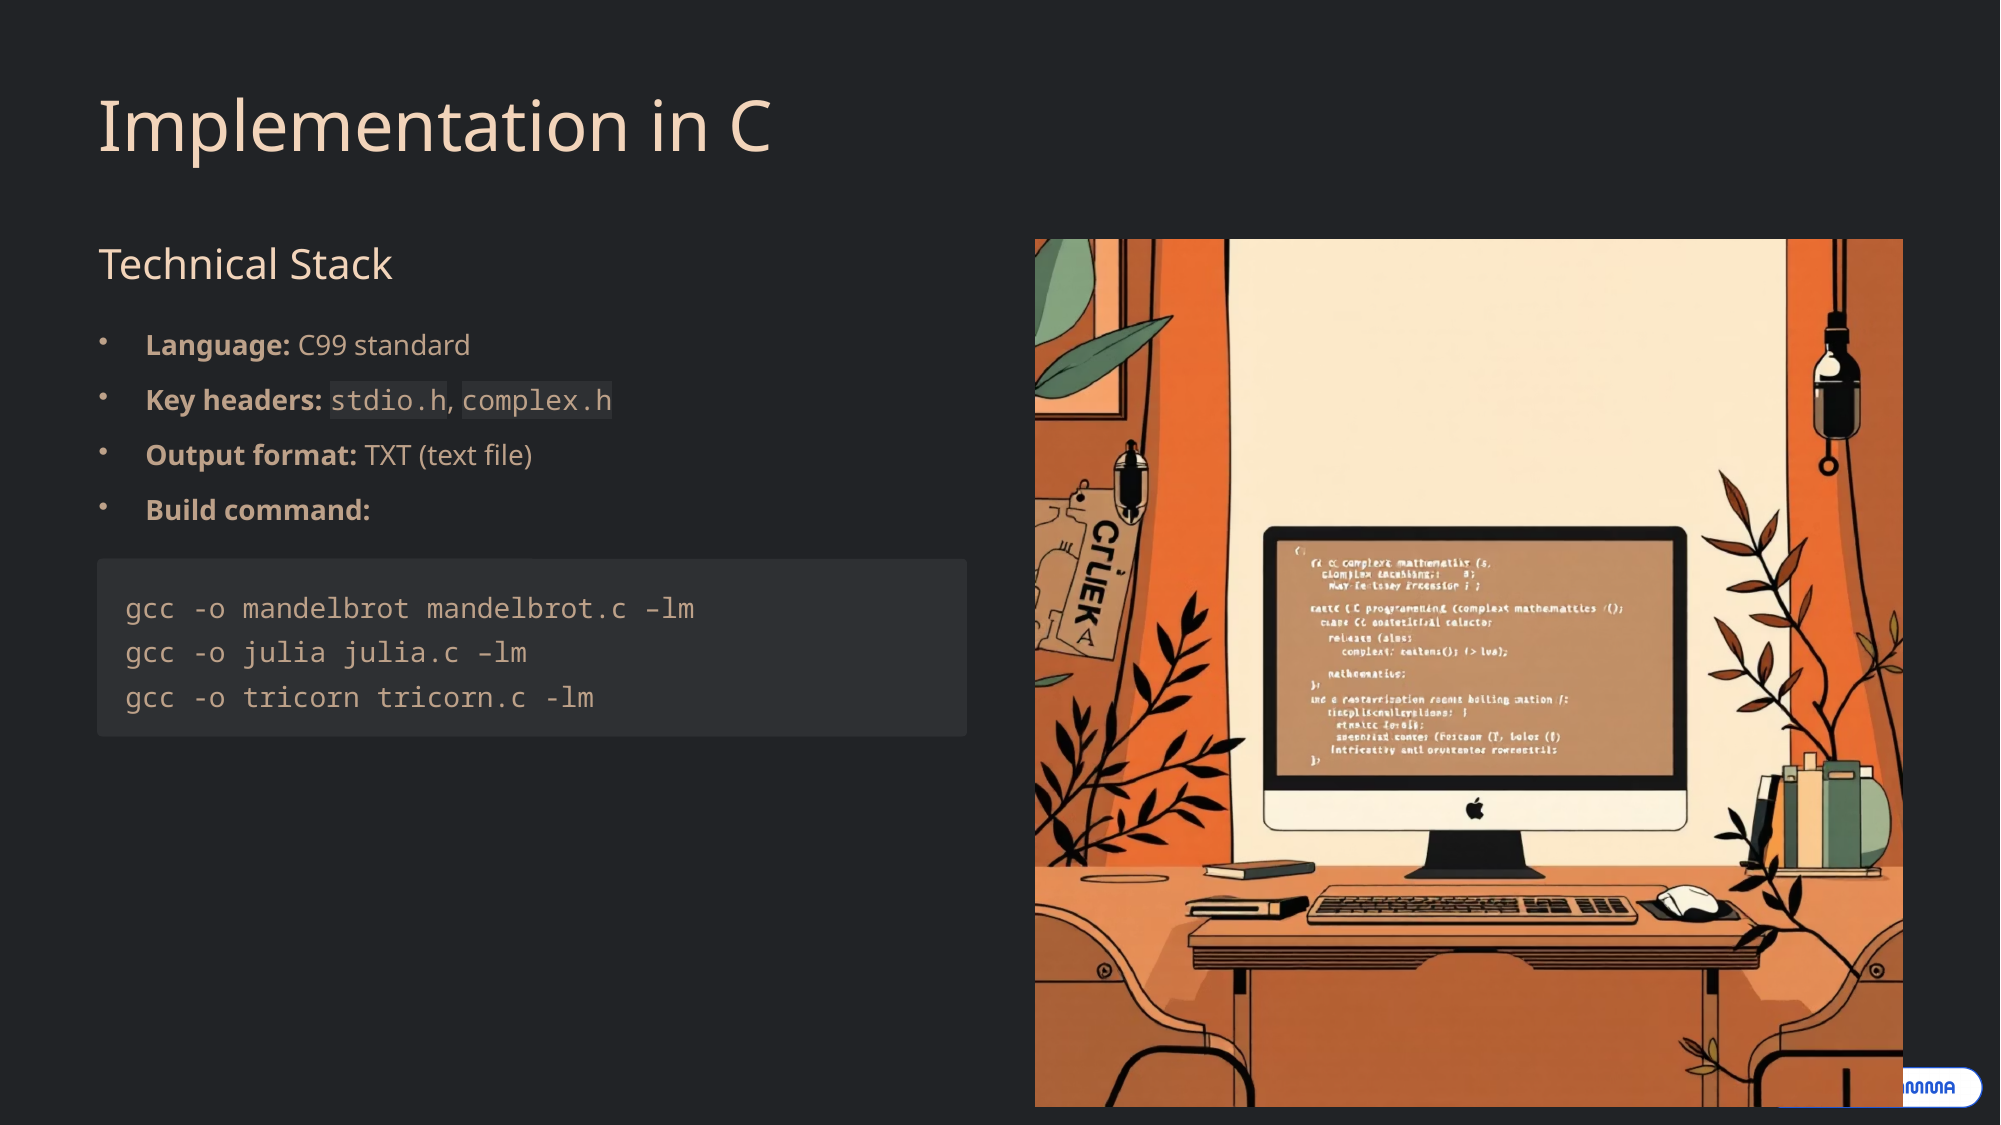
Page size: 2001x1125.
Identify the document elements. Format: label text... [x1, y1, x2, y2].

text_box Implementation in C [98, 77, 804, 166]
text_box [97, 558, 967, 737]
text_box Output format: TXT (text file) [98, 426, 966, 472]
text_box Build command: [98, 481, 966, 527]
picture [1035, 239, 1991, 1116]
text_box Language: C99 standard [98, 317, 966, 363]
text_box Technical Stack [98, 236, 522, 289]
text_box gcc -o mandelbrot mandelbrot.c –lm gcc -o julia julia.c –lm gcc -o tricorn tricorn.c -lm [125, 579, 939, 716]
text_box Key headers: stdio.h, complex.h [98, 371, 966, 418]
